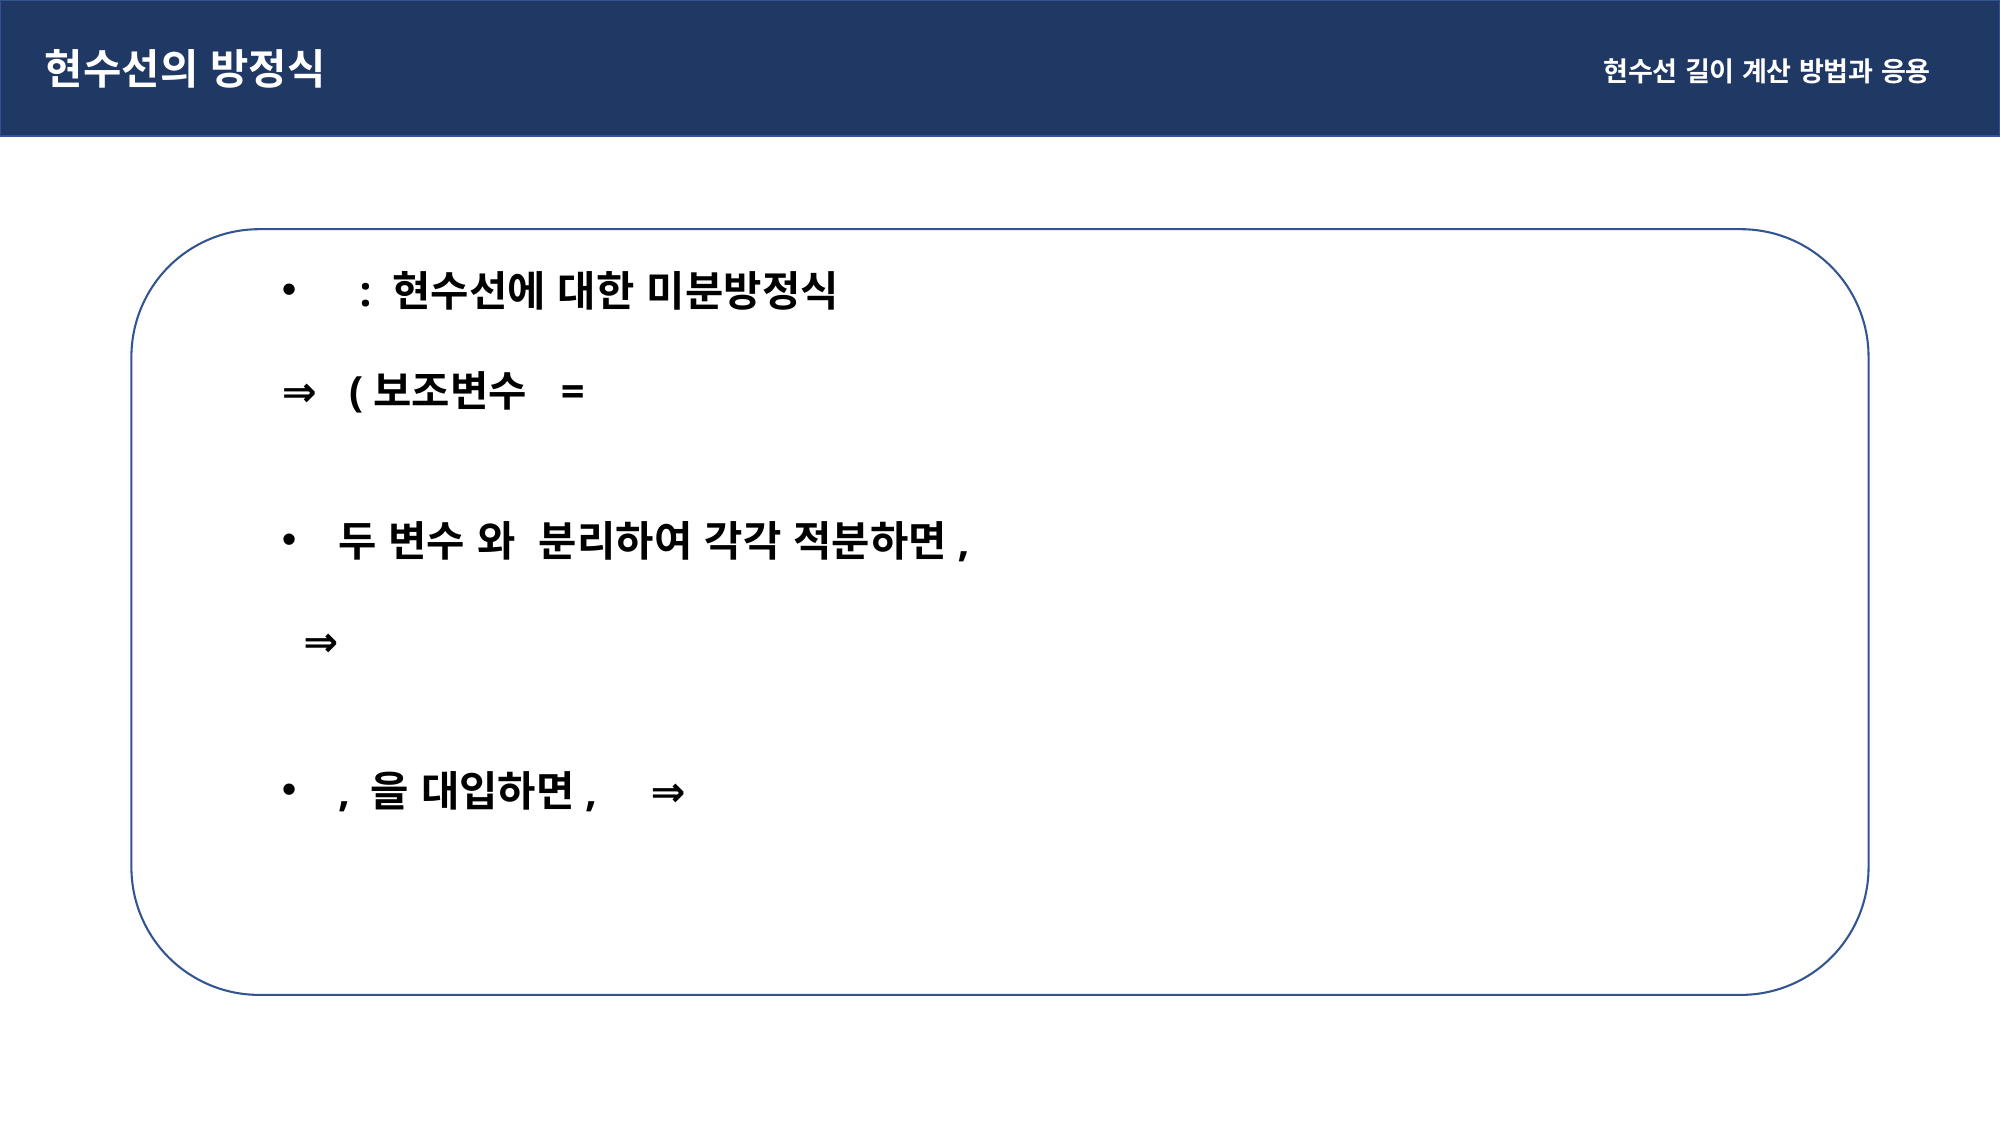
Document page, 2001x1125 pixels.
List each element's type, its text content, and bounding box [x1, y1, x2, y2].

text_box [130, 228, 1870, 996]
text_box 현수선의 방정식 [0, 0, 2000, 137]
text_box 현수선 길이 계산 방법과 응용 [1588, 46, 2000, 94]
